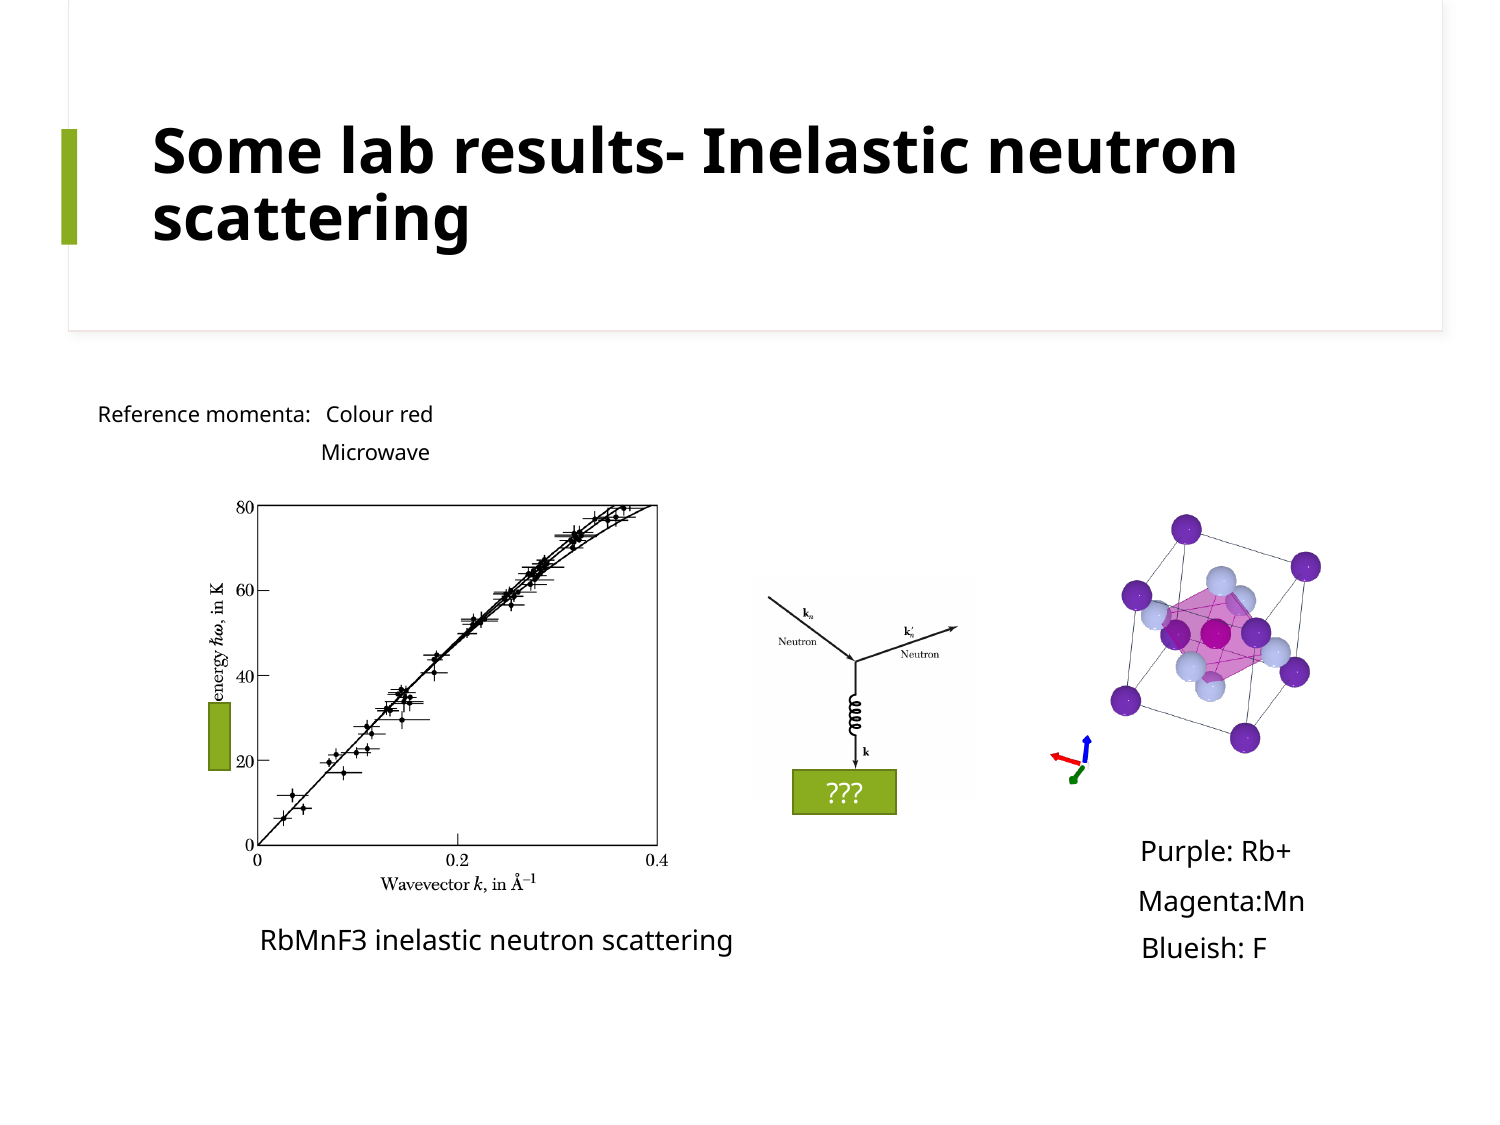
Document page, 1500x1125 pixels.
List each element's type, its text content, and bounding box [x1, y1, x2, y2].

text_box Reference momenta: [83, 393, 327, 435]
text_box RbMnF3 inelastic neutron scattering [244, 914, 749, 964]
text_box Purple: Rb+ [1125, 826, 1307, 875]
picture [152, 469, 715, 900]
title Some lab results- Inelastic neutron scattering [137, 90, 1389, 284]
text_box ??? [792, 799, 897, 815]
text_box Magenta:Mn [1123, 876, 1328, 925]
picture [1042, 460, 1389, 807]
text_box Blueish: F [1126, 922, 1282, 972]
picture [749, 570, 976, 799]
